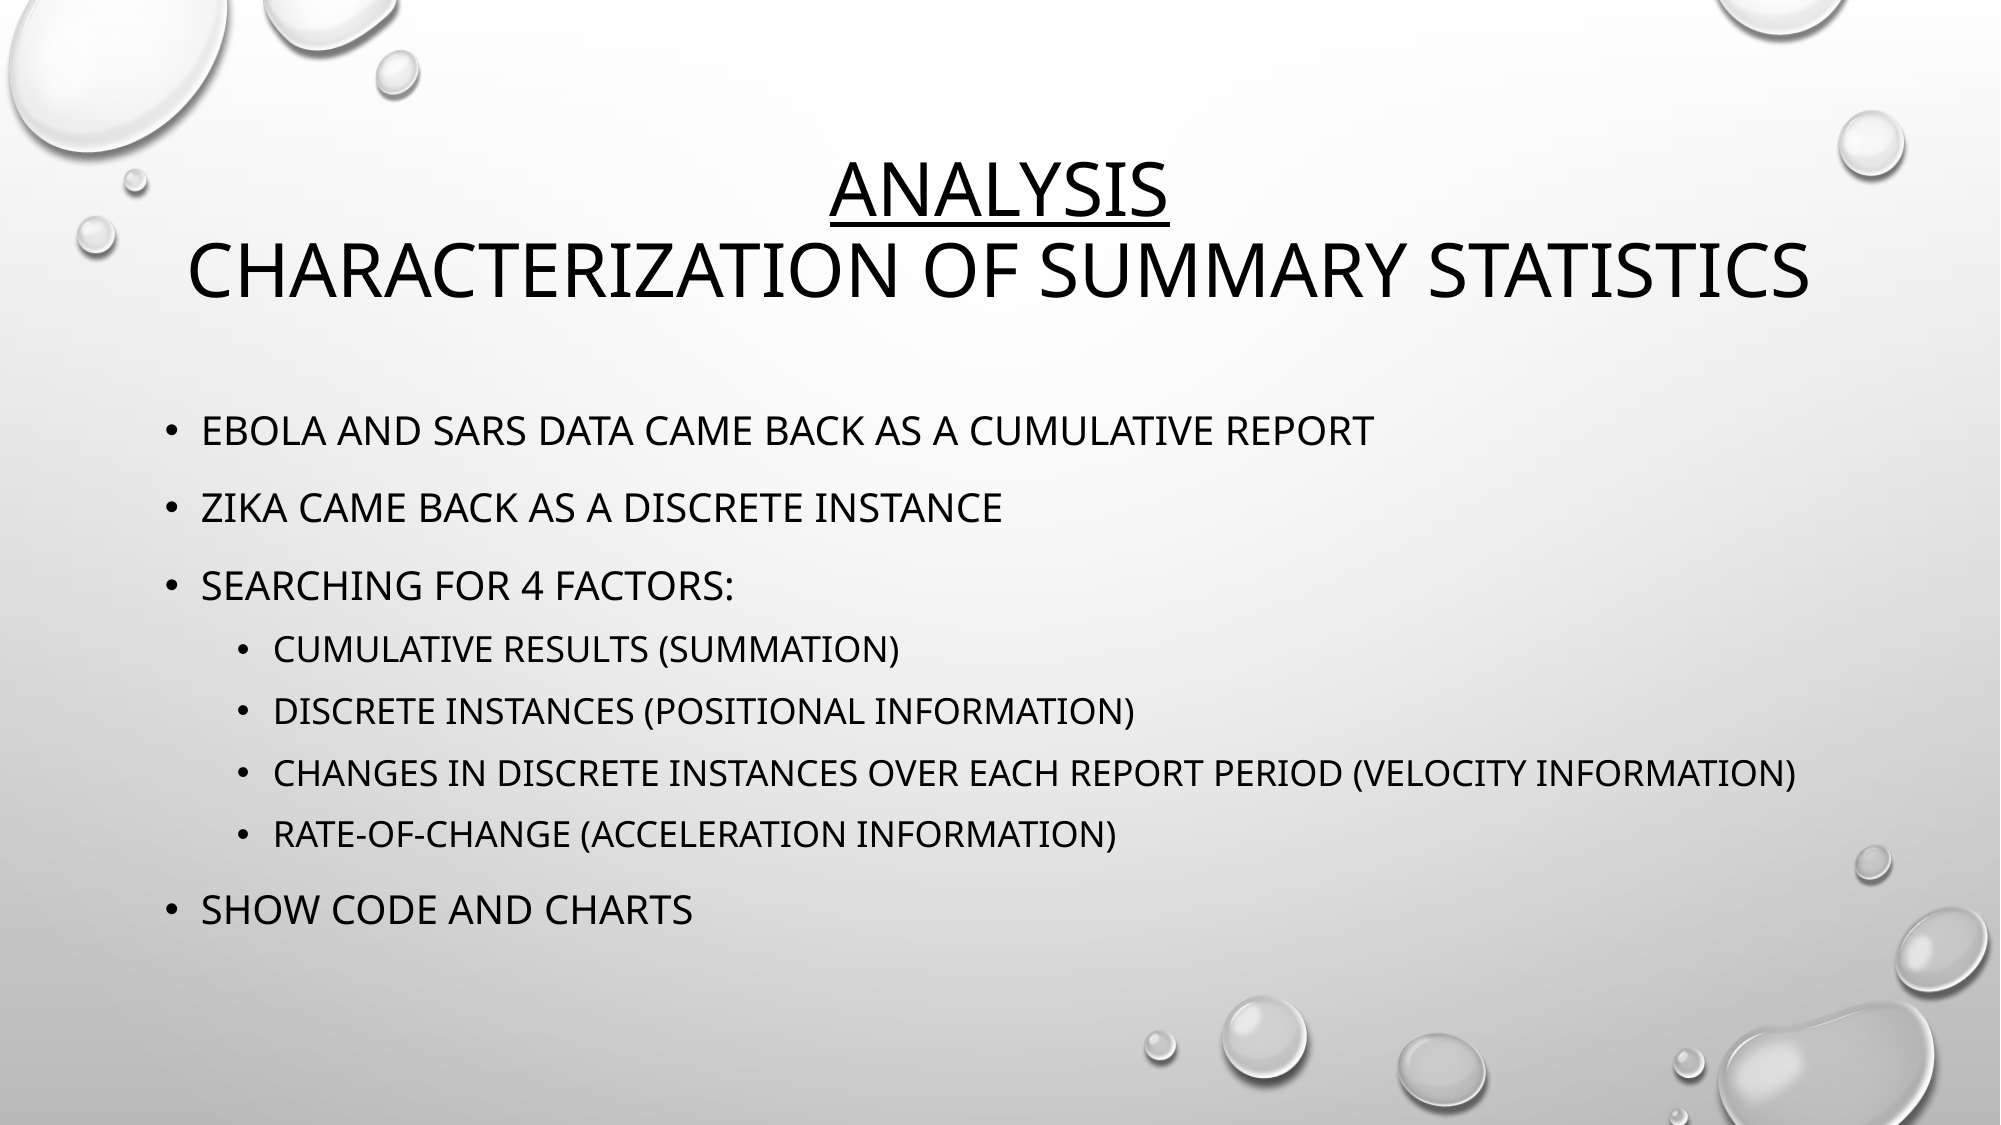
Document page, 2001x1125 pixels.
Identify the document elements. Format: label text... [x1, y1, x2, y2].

title Analysis characterization of summary statistics [149, 101, 1851, 364]
list Ebola and sars data came back as a cumulative report Zika came back as a discrete instance Searching for 4 factors: Cumulative results (summation) Discrete instances (positional information) Changes in discrete instances over each report period (velocity information) Rate-of-change (acceleration information) Show code and charts [149, 388, 1850, 950]
picture [0, 0, 2000, 1125]
